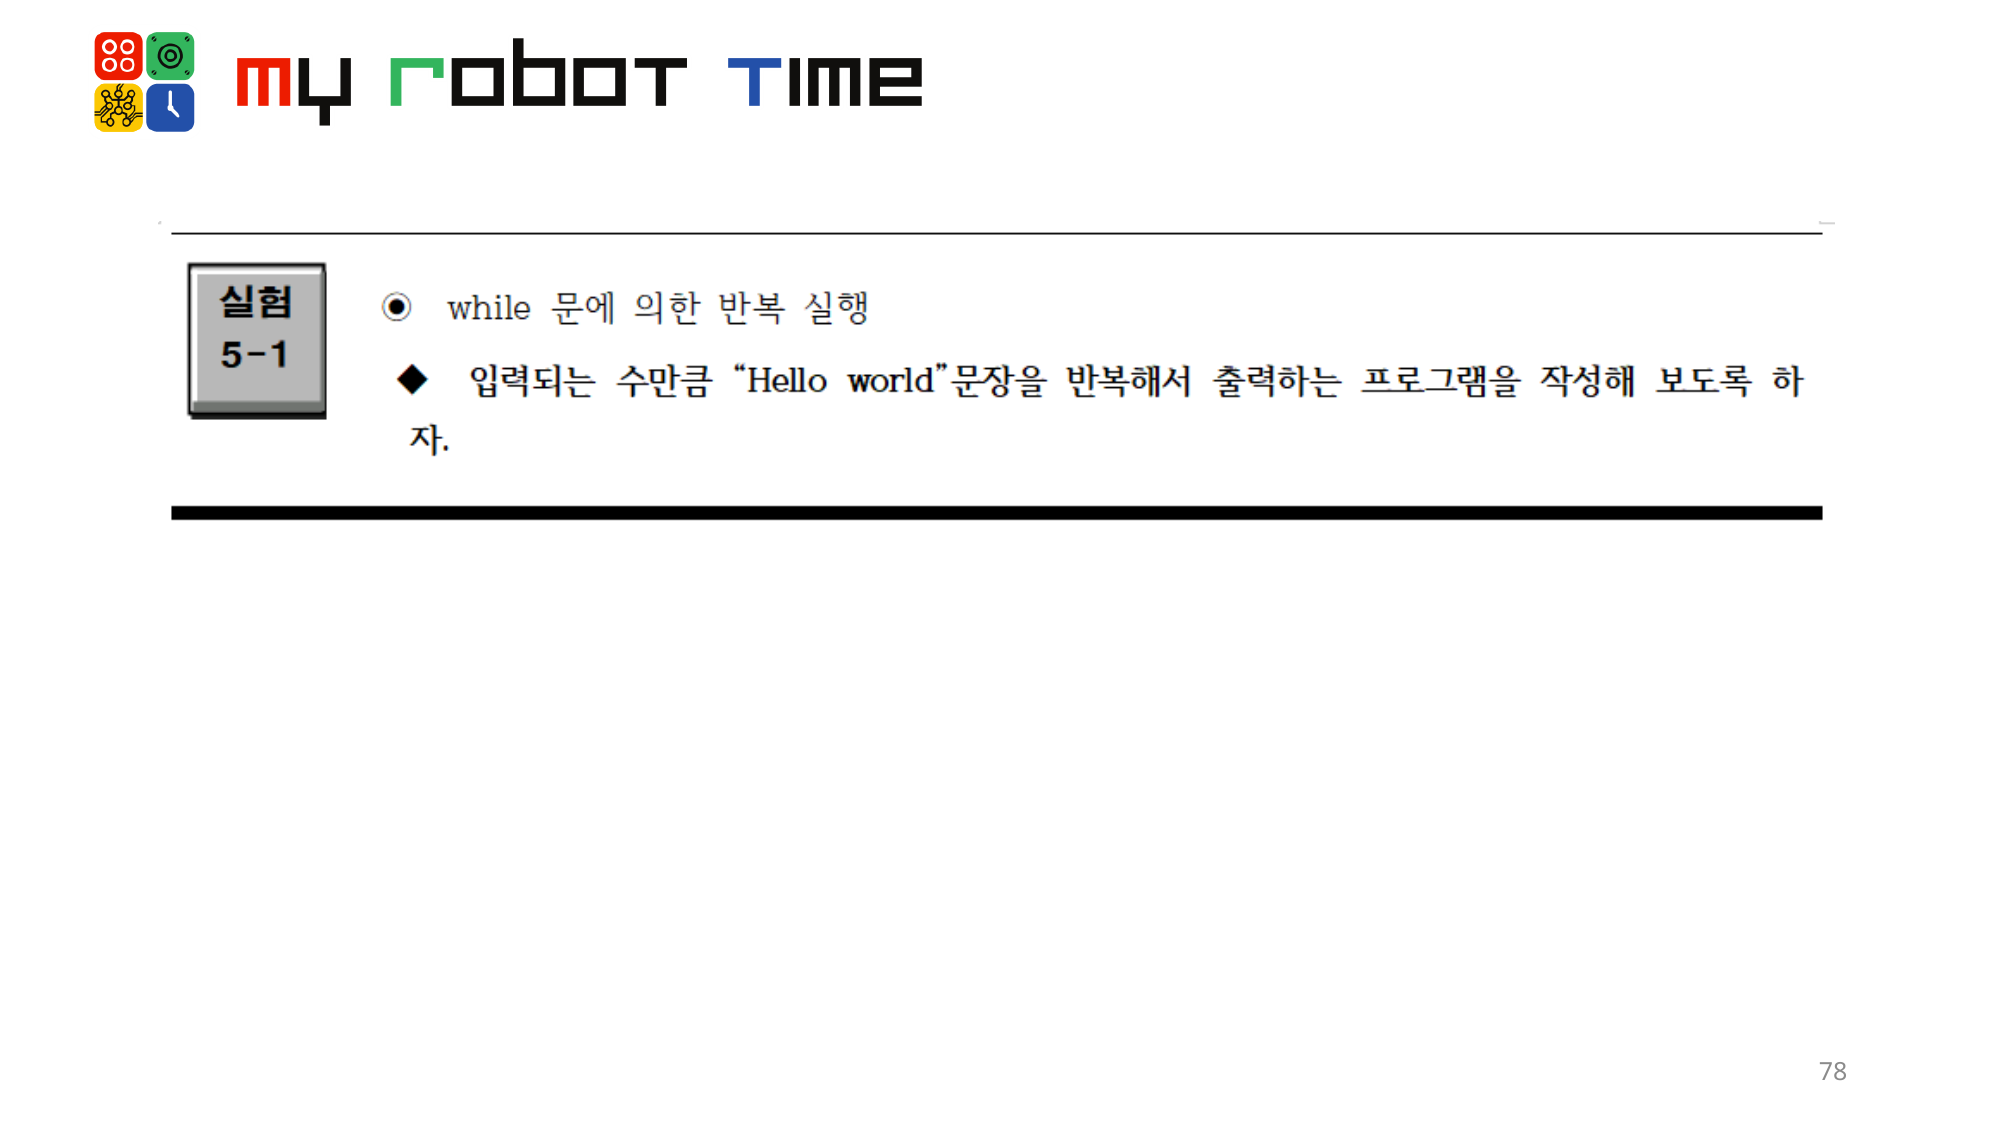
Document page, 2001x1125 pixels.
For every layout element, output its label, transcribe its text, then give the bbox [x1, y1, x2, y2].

picture [158, 221, 1835, 541]
picture [0, 0, 1016, 166]
slide_number 78 [1412, 1042, 1863, 1103]
